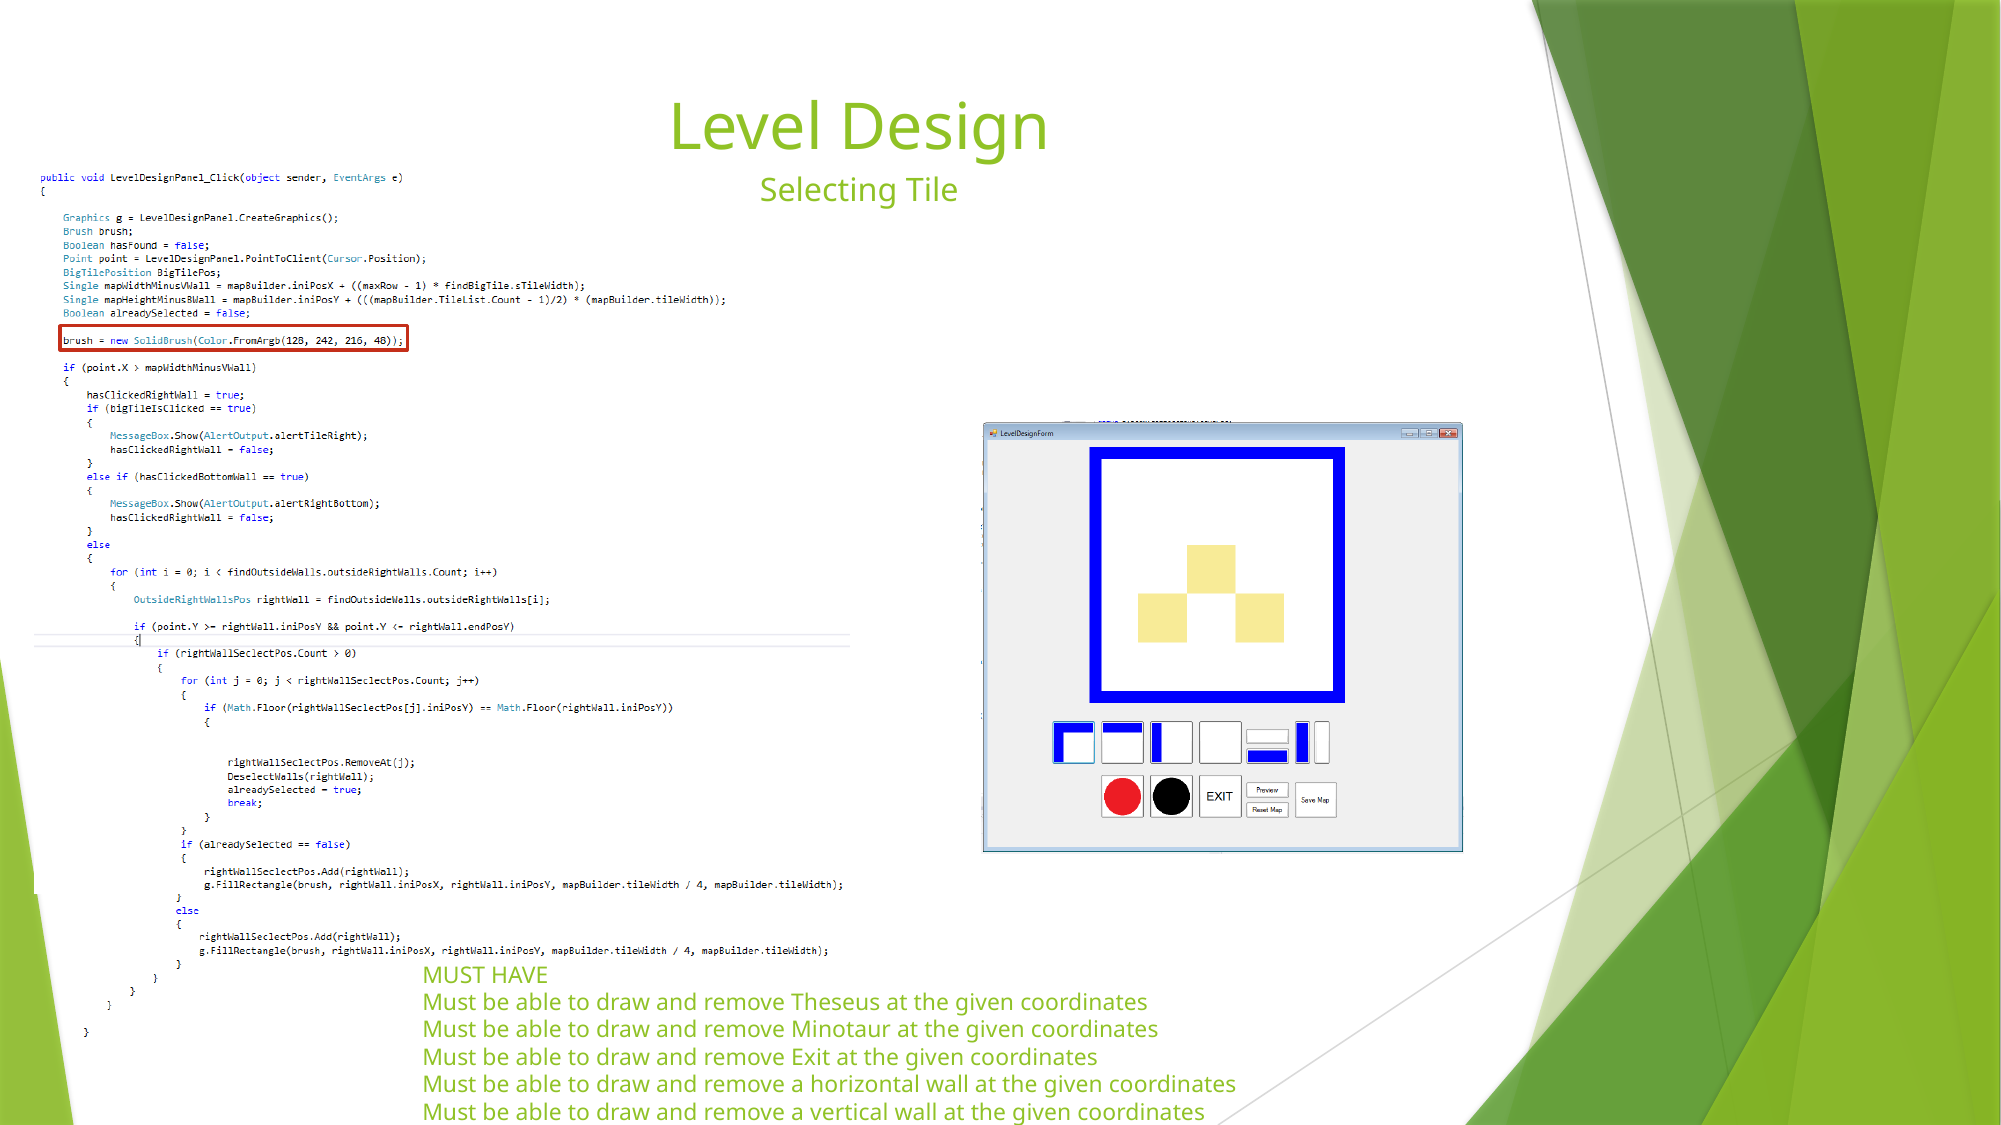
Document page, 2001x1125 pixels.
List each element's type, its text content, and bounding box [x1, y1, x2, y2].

title Level Design [651, 77, 1067, 161]
picture [981, 421, 1465, 854]
text_box MUST HAVE Must be able to draw and remove Theseus at the given coordinates Must be able to draw and remove Minotaur at the given coordinates Must be able to draw and remove Exit at the given coordinates Must be able to draw and remove a horizontal wall at the given coordinates Must be able to draw and remove a vertical wall at the given coordinates [407, 952, 1324, 1092]
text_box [34, 169, 850, 1041]
text_box Selecting Tile [584, 161, 1134, 169]
text_box [850, 169, 1134, 230]
